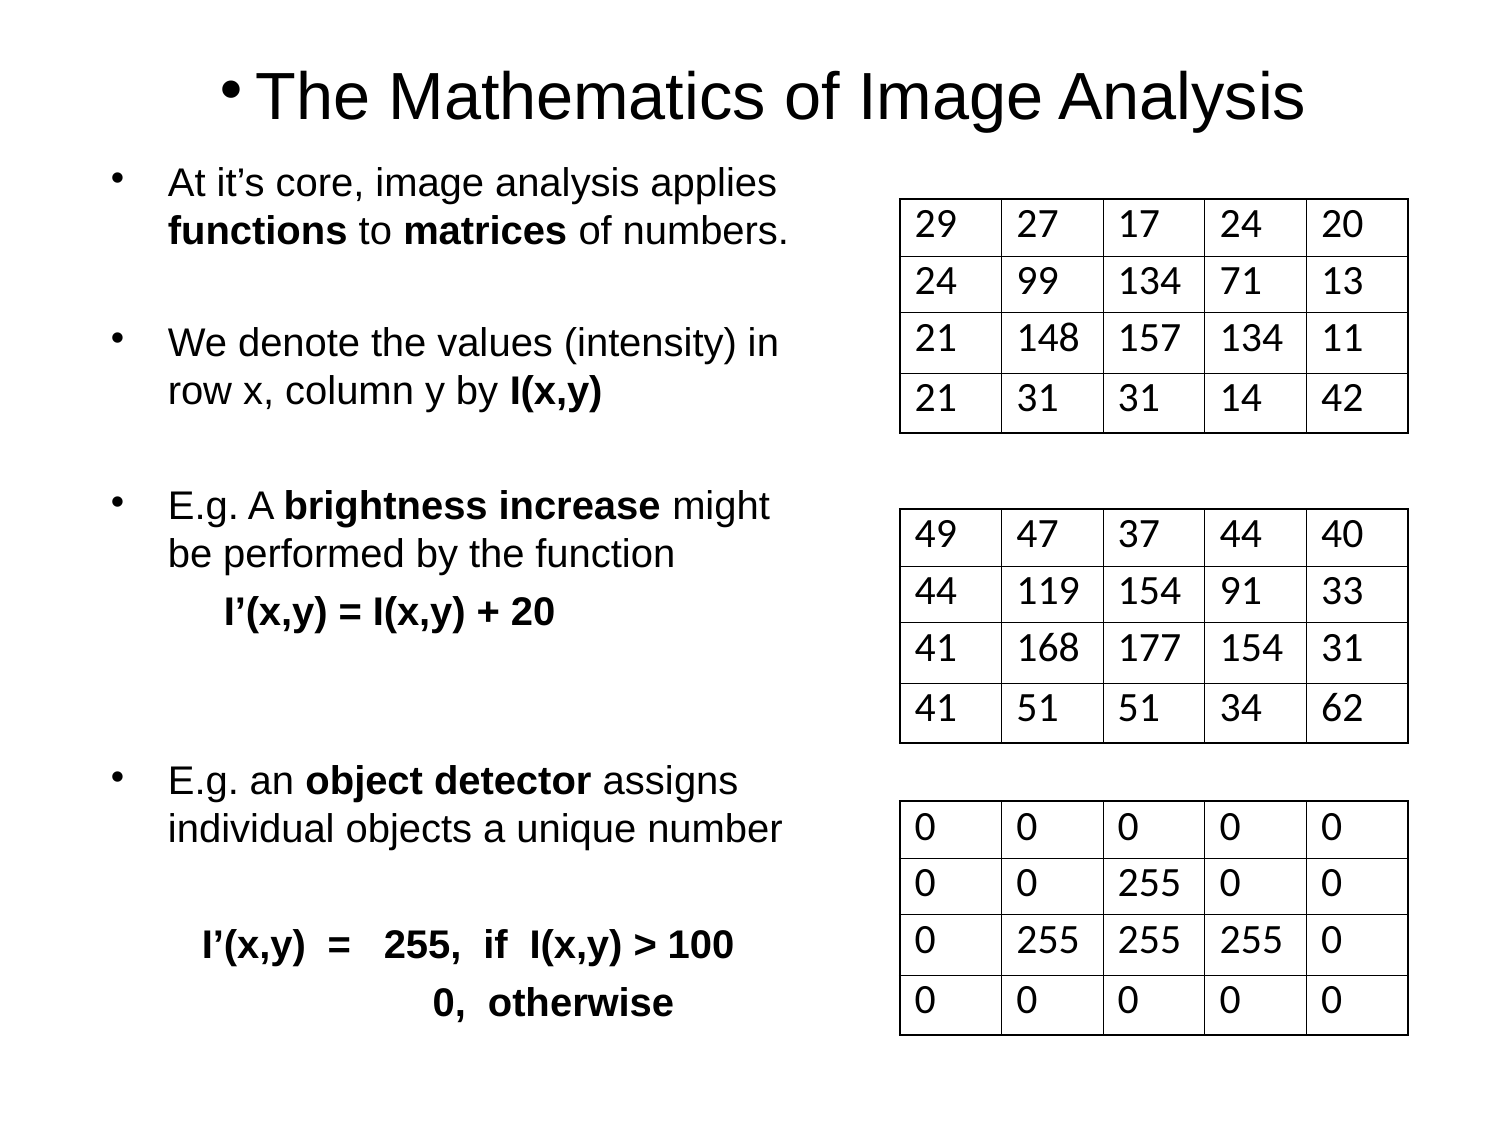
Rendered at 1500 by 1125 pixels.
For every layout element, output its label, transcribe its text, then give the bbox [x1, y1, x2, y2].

table_cell 51 [1104, 684, 1204, 742]
table_header 47 [1002, 510, 1103, 566]
table_cell 0 [1002, 859, 1103, 914]
table_cell 62 [1307, 684, 1407, 742]
table_cell 21 [901, 313, 1001, 373]
table_header 0 [1104, 802, 1204, 858]
table_cell 33 [1307, 567, 1407, 622]
table_cell 134 [1104, 257, 1204, 312]
text_box At it’s core, image analysis applies functions to matrices of numbers. We denote the values (intensity) in row x, column y by I(x,y) E.g. A brightness increase might be performed by the function I’(x,y) = I(x,y) + 20 E.g. an object detector assigns individual objects a unique number I’(x,y) = 255, if I(x,y) > 100 0, otherwise [76, 148, 809, 1047]
table_cell 0 [1104, 976, 1204, 1034]
table_header 24 [1205, 200, 1306, 256]
table_header 40 [1307, 510, 1407, 566]
table_cell 168 [1002, 623, 1103, 683]
table_cell 91 [1205, 567, 1306, 622]
table_header 0 [1205, 802, 1306, 858]
table_cell 119 [1002, 567, 1103, 622]
table_cell 177 [1104, 623, 1204, 683]
table_cell 41 [901, 684, 1001, 742]
table_cell 31 [1002, 374, 1103, 432]
table_header 37 [1104, 510, 1204, 566]
table_cell 51 [1002, 684, 1103, 742]
table_header 49 [901, 510, 1001, 566]
table_cell 0 [901, 976, 1001, 1034]
table_cell 148 [1002, 313, 1103, 373]
table_cell 0 [1307, 915, 1407, 975]
table_header 0 [1002, 802, 1103, 858]
table_cell 42 [1307, 374, 1407, 432]
table_cell 0 [1002, 976, 1103, 1034]
table_cell 99 [1002, 257, 1103, 312]
table_header 0 [1307, 802, 1407, 858]
table_cell 21 [901, 374, 1001, 432]
table_cell 34 [1205, 684, 1306, 742]
table_header 29 [901, 200, 1001, 256]
table_header 27 [1002, 200, 1103, 256]
table_cell 0 [1205, 859, 1306, 914]
table_cell 255 [1205, 915, 1306, 975]
table_cell 44 [901, 567, 1001, 622]
table_cell 31 [1104, 374, 1204, 432]
table_cell 0 [1307, 859, 1407, 914]
table_cell 0 [1307, 976, 1407, 1034]
table_cell 24 [901, 257, 1001, 312]
table_cell 31 [1307, 623, 1407, 683]
table_cell 14 [1205, 374, 1306, 432]
table_cell 41 [901, 623, 1001, 683]
table_cell 0 [901, 859, 1001, 914]
table_header 0 [901, 802, 1001, 858]
table_cell 154 [1104, 567, 1204, 622]
table_cell 255 [1002, 915, 1103, 975]
table_cell 13 [1307, 257, 1407, 312]
table_cell 154 [1205, 623, 1306, 683]
table_cell 157 [1104, 313, 1204, 373]
table_cell 11 [1307, 313, 1407, 373]
table_header 20 [1307, 200, 1407, 256]
table_cell 0 [901, 915, 1001, 975]
table_header 44 [1205, 510, 1306, 566]
table_header 17 [1104, 200, 1204, 256]
table_cell 255 [1104, 859, 1204, 914]
table_cell 134 [1205, 313, 1306, 373]
table_cell 255 [1104, 915, 1204, 975]
table_cell 71 [1205, 257, 1306, 312]
table_cell 0 [1205, 976, 1306, 1034]
text_box The Mathematics of Image Analysis [88, 29, 1439, 157]
